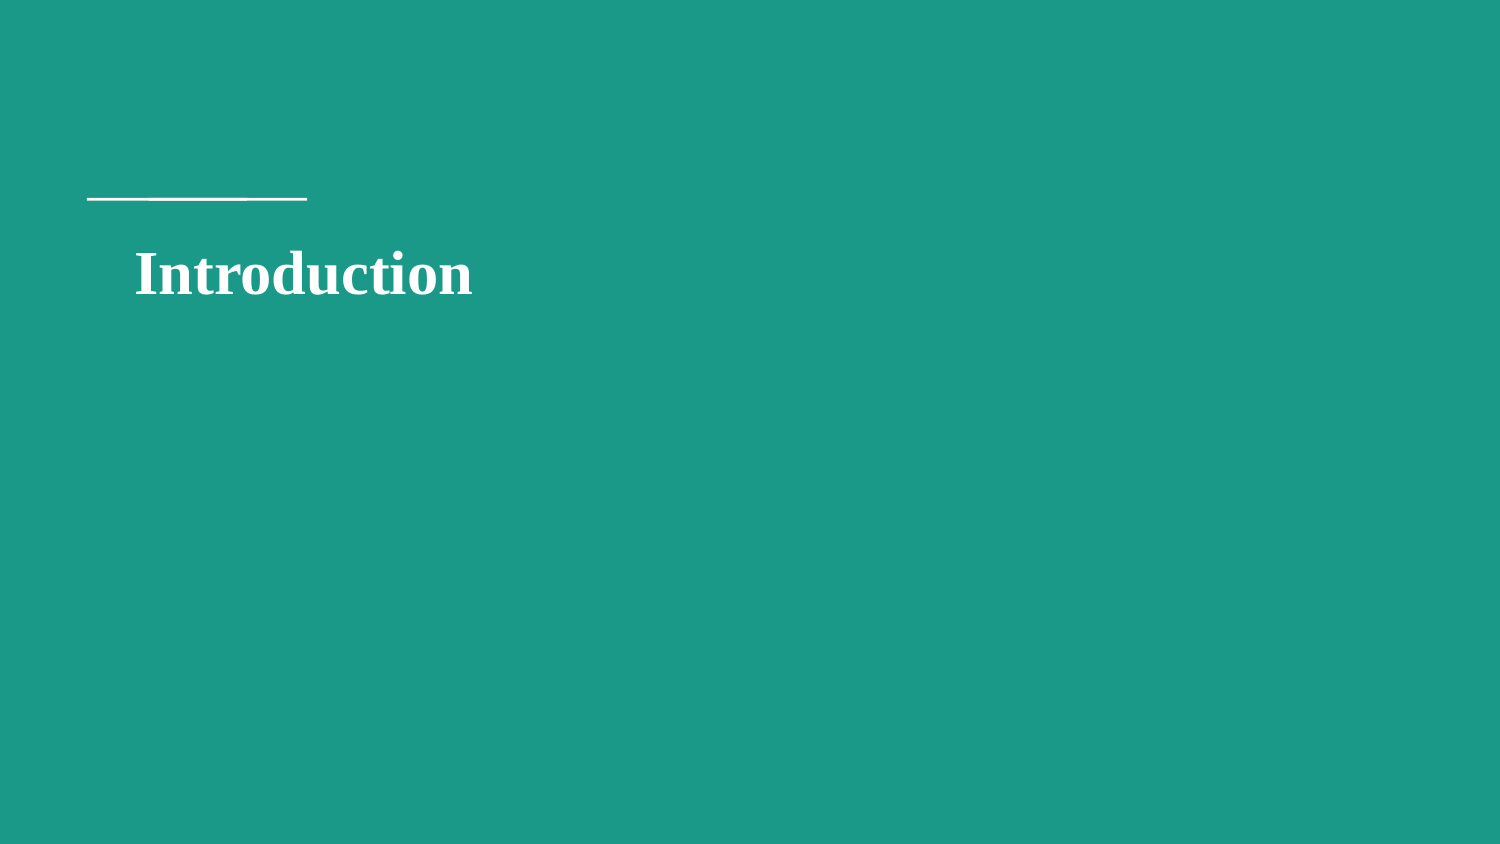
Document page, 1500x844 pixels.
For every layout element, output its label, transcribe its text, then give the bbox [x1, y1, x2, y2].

title Introduction [119, 216, 1381, 466]
